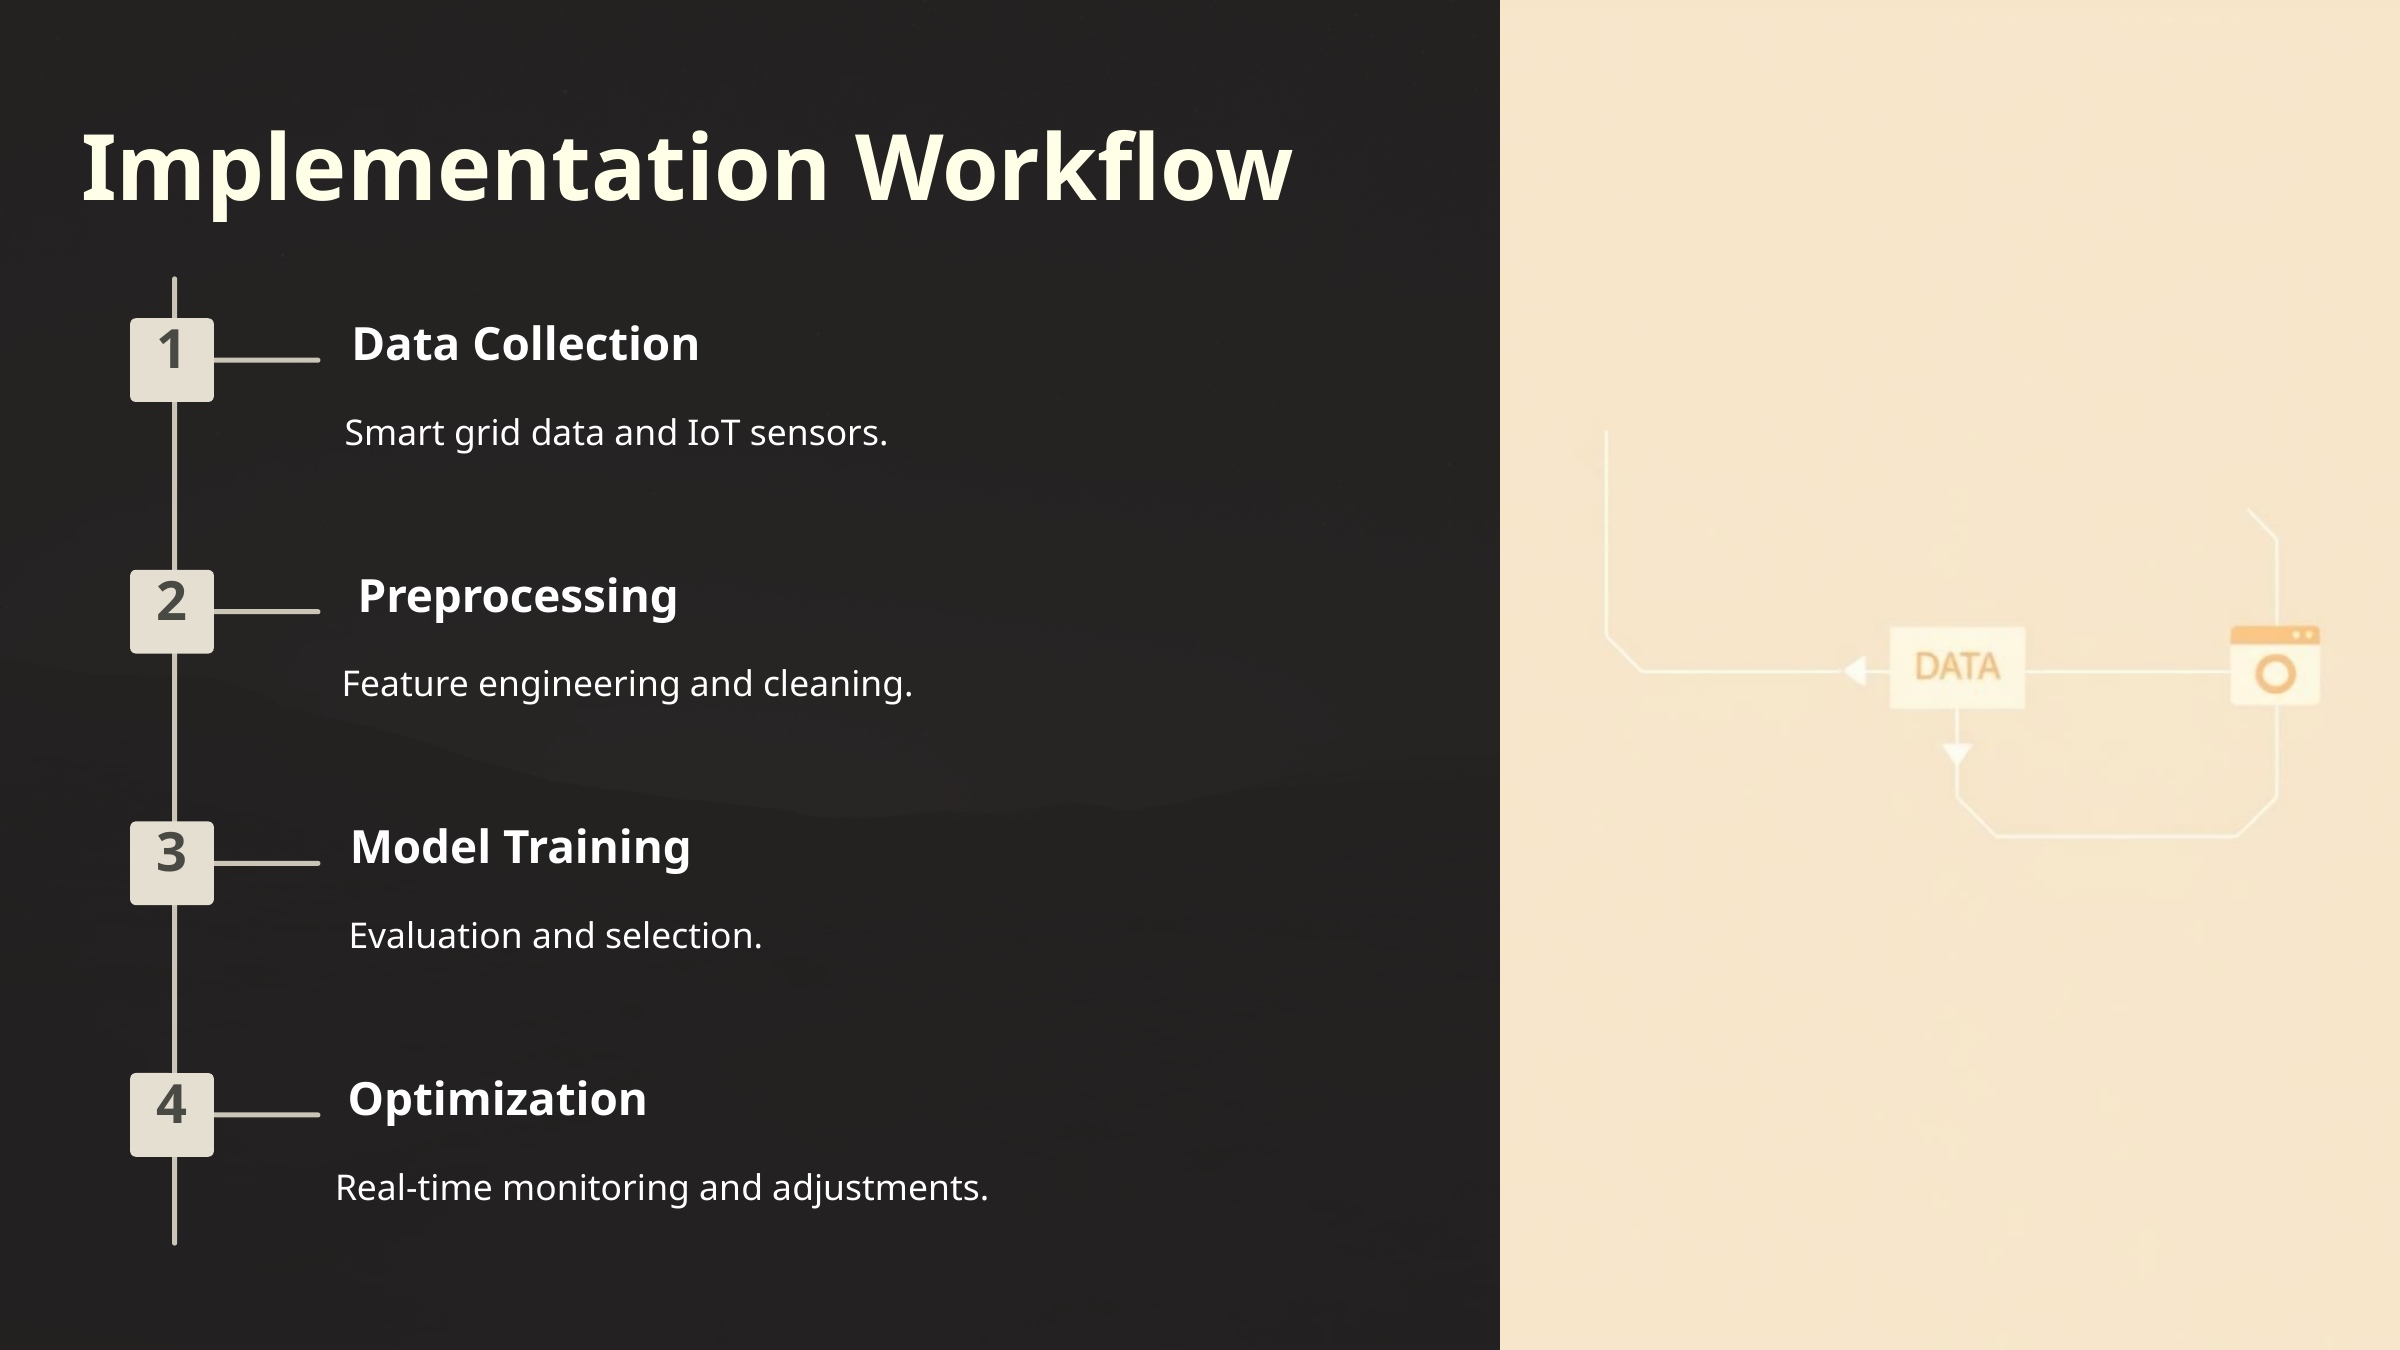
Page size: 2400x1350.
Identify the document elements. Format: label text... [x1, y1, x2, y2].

text_box 2 [156, 576, 188, 632]
text_box 4 [156, 1080, 188, 1135]
text_box [172, 906, 178, 1073]
text_box Optimization [347, 1068, 648, 1125]
text_box [130, 318, 214, 402]
text_box Evaluation and selection. [348, 897, 764, 956]
text_box [172, 1157, 178, 1246]
text_box Data Collection [351, 313, 701, 370]
text_box 1 [156, 325, 188, 380]
text_box [214, 1112, 321, 1118]
text_box [172, 276, 178, 318]
text_box Real-time monitoring and adjustments. [334, 1148, 990, 1208]
text_box Model Training [349, 816, 692, 874]
text_box [130, 821, 214, 906]
text_box [130, 569, 214, 654]
text_box Smart grid data and IoT sensors. [344, 394, 889, 453]
text_box [172, 654, 178, 821]
text_box [214, 357, 321, 363]
text_box [130, 1072, 214, 1157]
text_box 3 [156, 828, 188, 883]
text_box [214, 609, 321, 615]
text_box Preprocessing [357, 565, 680, 622]
text_box [214, 860, 321, 866]
picture [1499, 0, 2400, 1350]
text_box [172, 402, 178, 569]
text_box Implementation Workflow [81, 104, 1295, 219]
text_box Feature engineering and cleaning. [341, 645, 914, 704]
